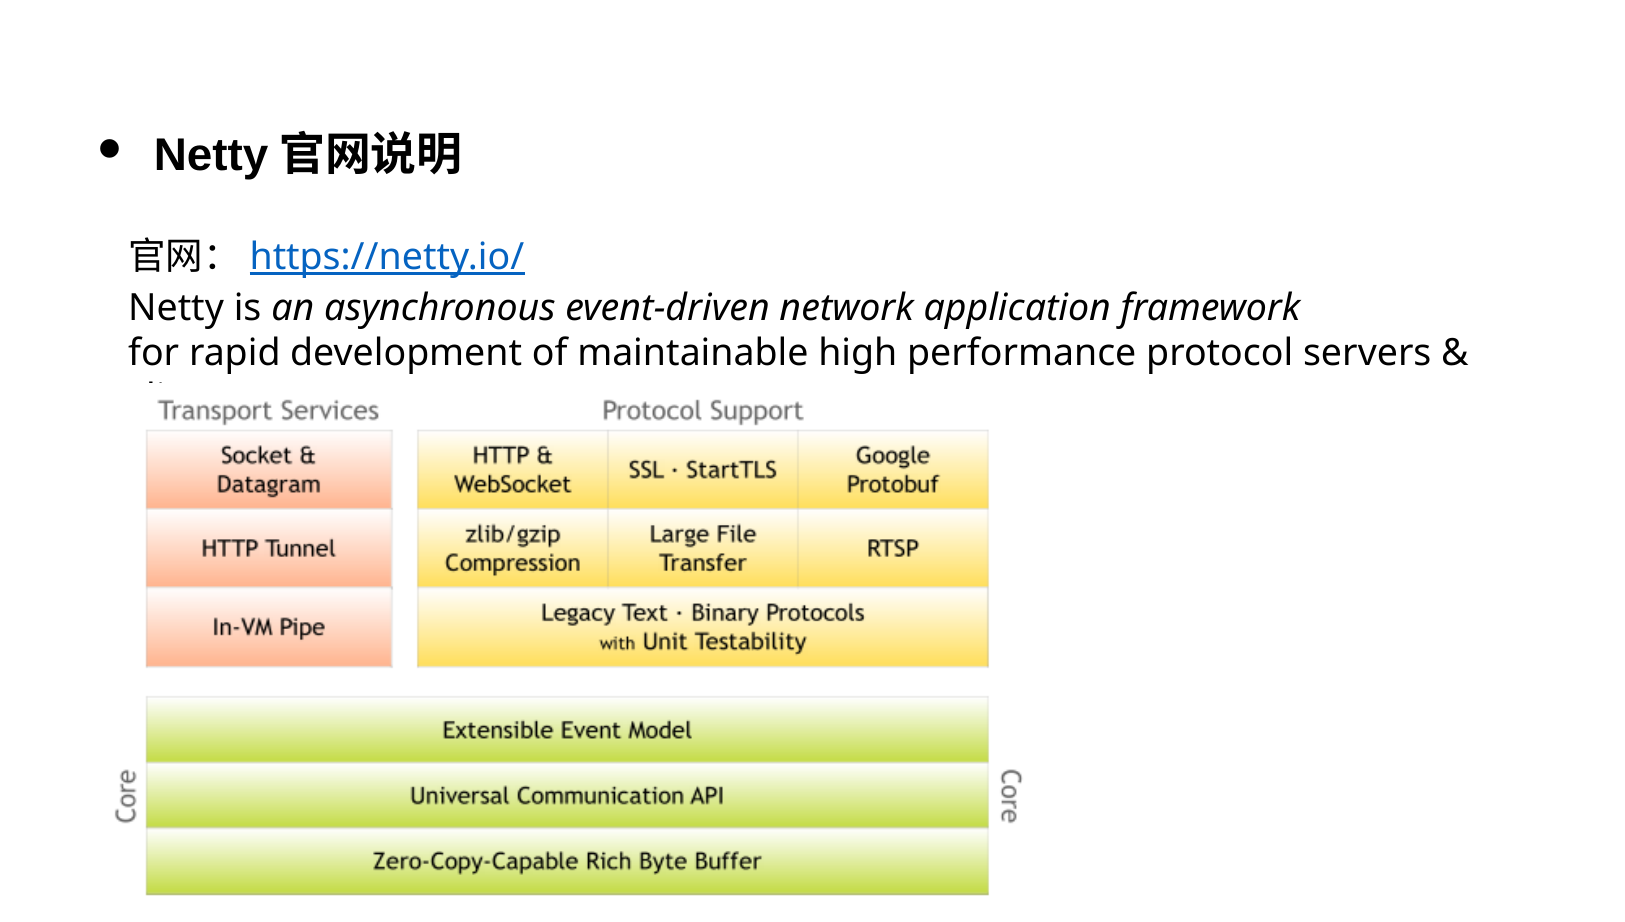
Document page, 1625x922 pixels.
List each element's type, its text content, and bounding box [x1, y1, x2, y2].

text_box Netty官网说明 [82, 123, 1375, 188]
picture [109, 383, 1054, 922]
text_box 官网：https://netty.io/ Netty is an asynchronous event-driven network application framework for rapid development of maintainable high performance protocol servers & clients [113, 224, 1585, 696]
